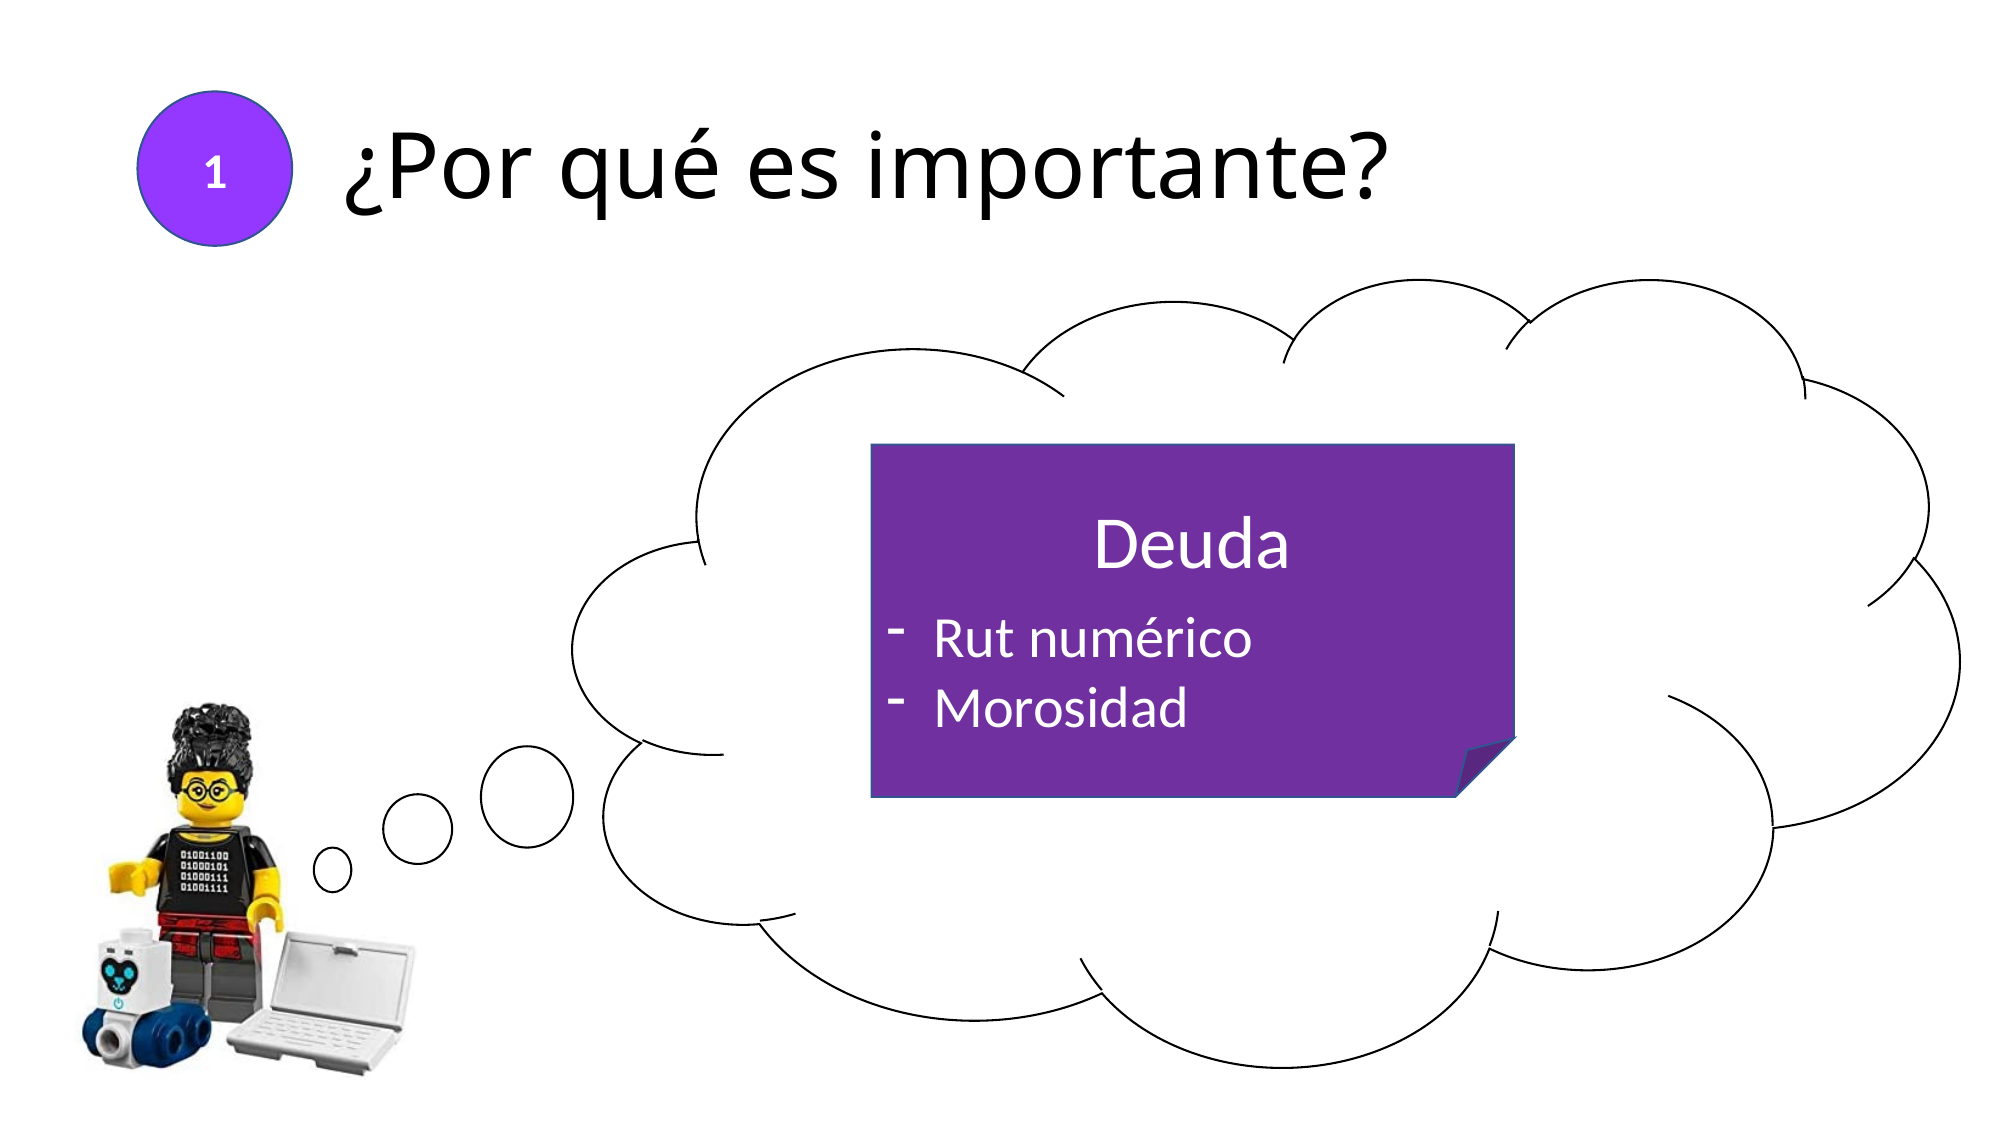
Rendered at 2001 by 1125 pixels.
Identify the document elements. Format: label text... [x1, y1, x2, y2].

text_box 1 [136, 90, 294, 247]
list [74, 699, 418, 1085]
text_box [870, 443, 1518, 798]
text_box [418, 793, 454, 865]
title ¿Por qué es importante? [329, 59, 1863, 278]
text_box [571, 278, 1962, 1069]
text_box Deuda [871, 486, 1514, 591]
text_box Rut numérico Morosidad [871, 592, 1514, 792]
text_box [479, 745, 575, 849]
